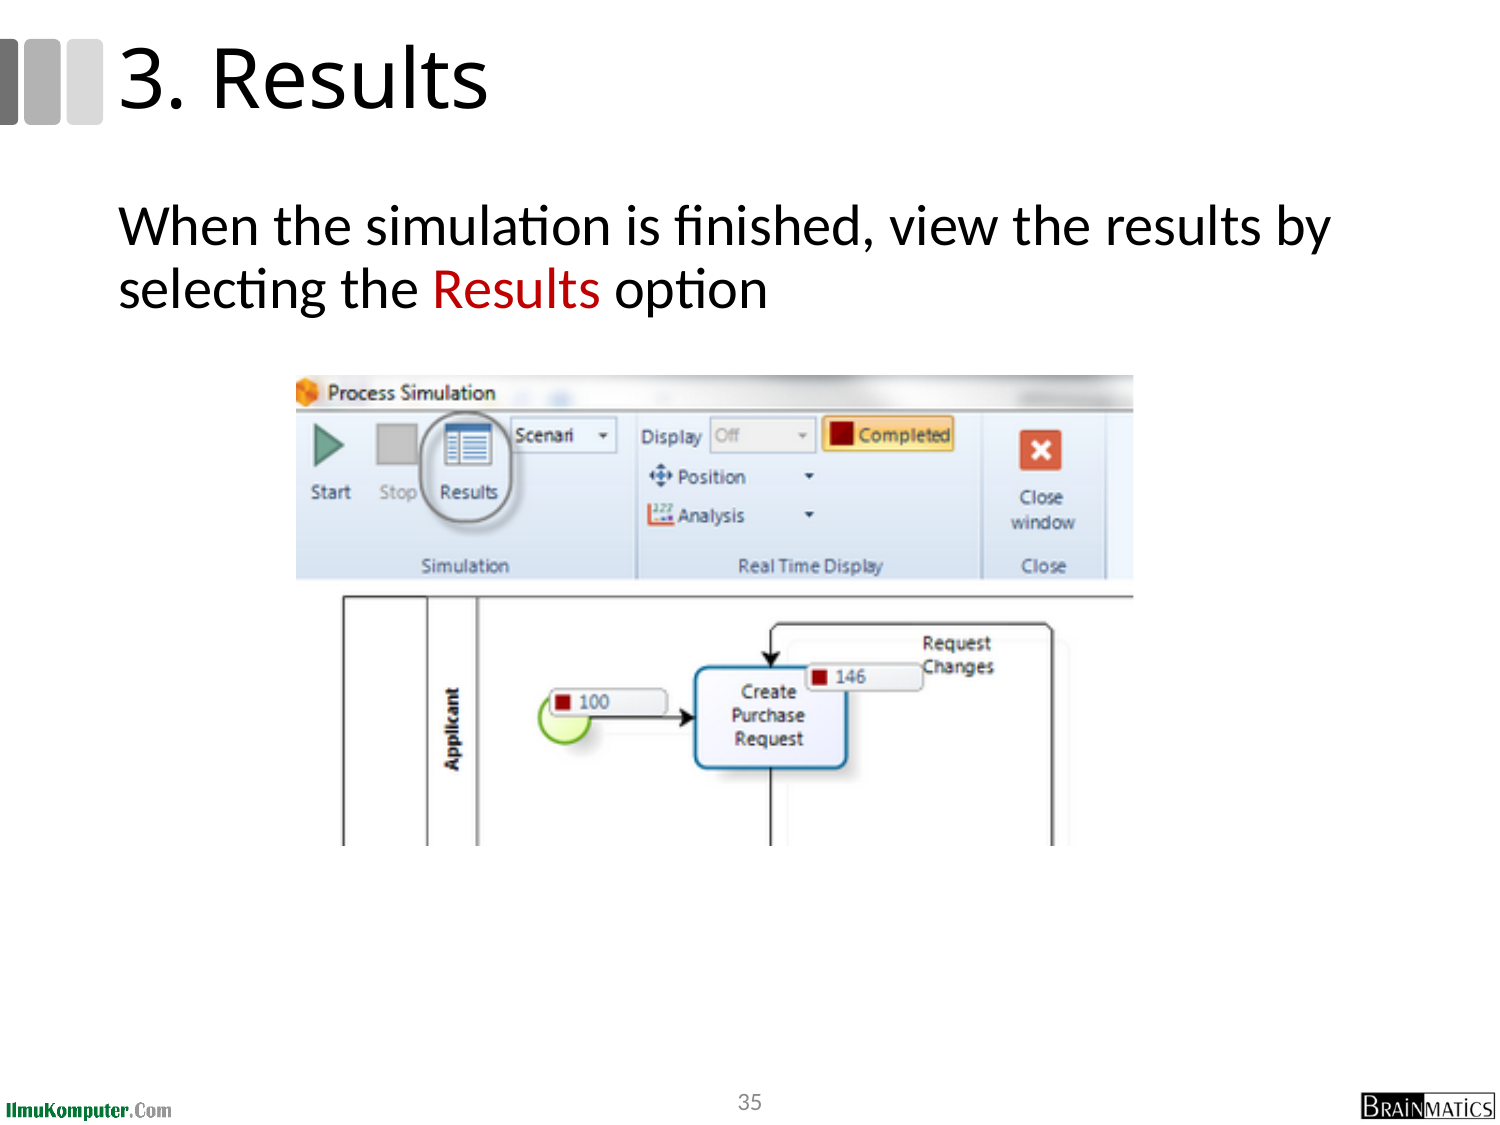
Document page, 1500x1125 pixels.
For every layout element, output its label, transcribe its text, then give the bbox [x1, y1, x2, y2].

picture [1358, 1089, 1498, 1123]
list When the simulation is finished, view the results by selecting the Results option [103, 187, 1397, 1063]
picture [295, 375, 1134, 846]
picture [4, 1095, 173, 1125]
title 3. Results [103, 24, 1498, 138]
slide_number 35 [581, 1074, 919, 1125]
